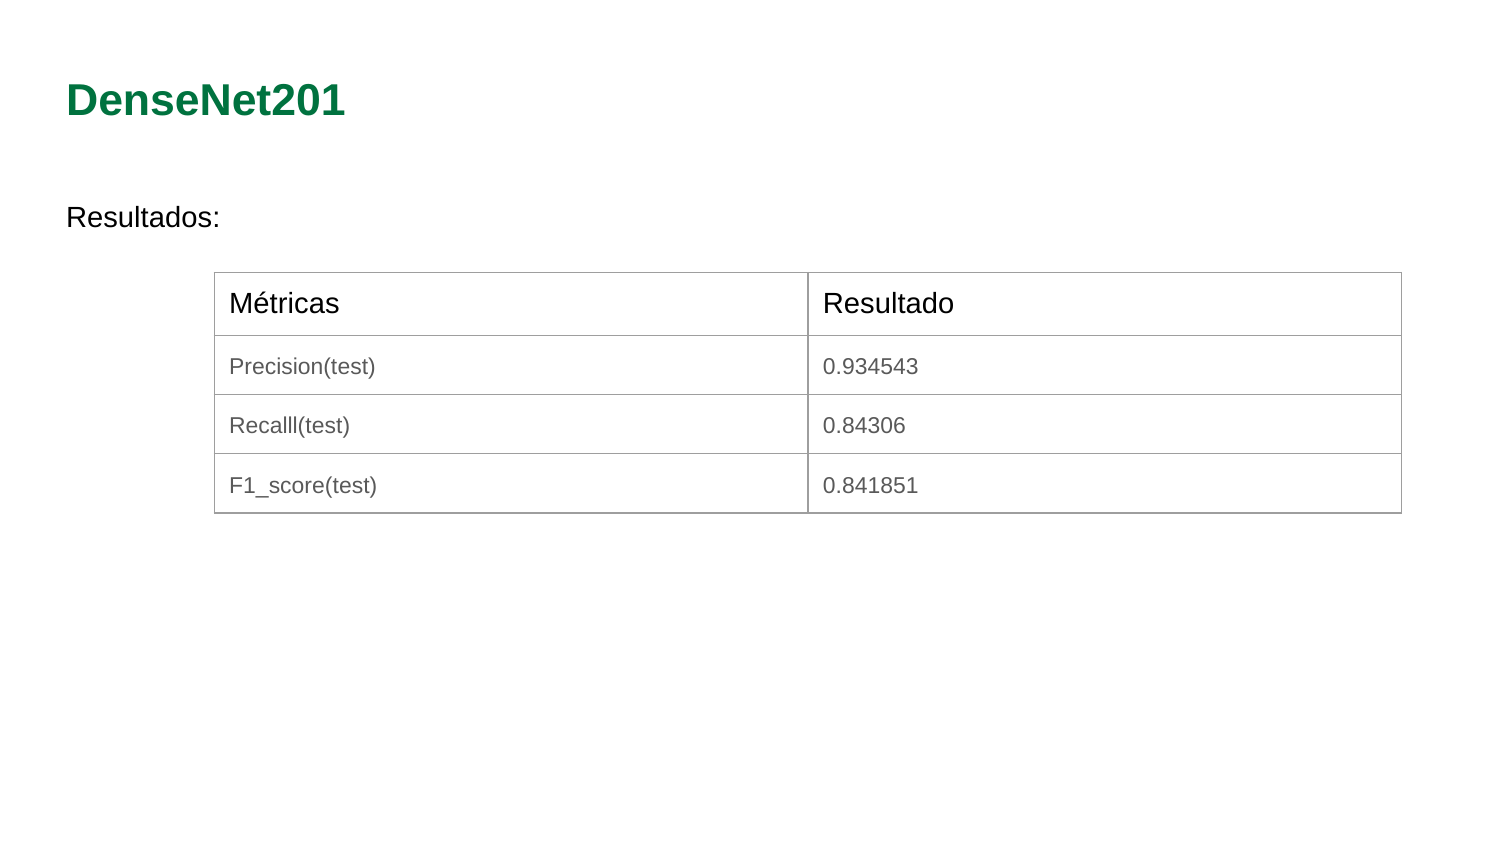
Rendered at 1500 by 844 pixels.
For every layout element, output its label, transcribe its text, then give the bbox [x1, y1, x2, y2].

table_cell F1_score(test) [215, 454, 807, 512]
table_header Métricas [215, 273, 807, 335]
table_cell 0.934543 [809, 336, 1401, 394]
list Resultados: [51, 181, 1449, 742]
table_cell Precision(test) [215, 336, 807, 394]
table_header Resultado [809, 273, 1401, 335]
table_cell 0.84306 [809, 395, 1401, 453]
table_cell 0.841851 [809, 454, 1401, 512]
table_cell Recalll(test) [215, 395, 807, 453]
title DenseNet201 [51, 60, 1449, 155]
